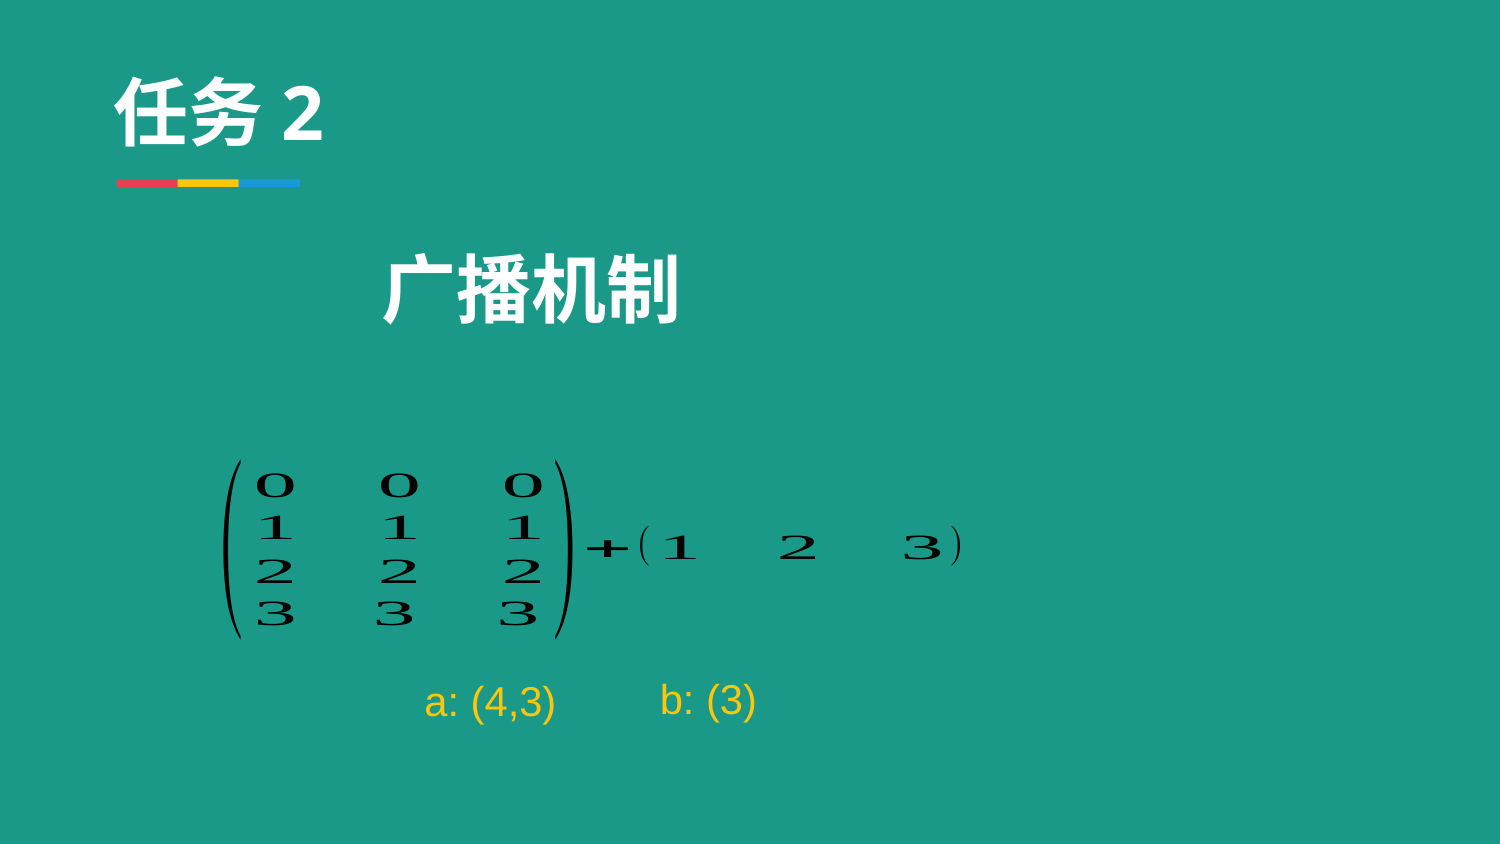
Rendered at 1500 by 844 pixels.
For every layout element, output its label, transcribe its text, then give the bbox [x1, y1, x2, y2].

text_box b: (3) [645, 665, 810, 731]
text_box 广播机制 [366, 235, 774, 341]
text_box a: (4,3) [409, 667, 574, 732]
title 任务2 [98, 50, 375, 181]
